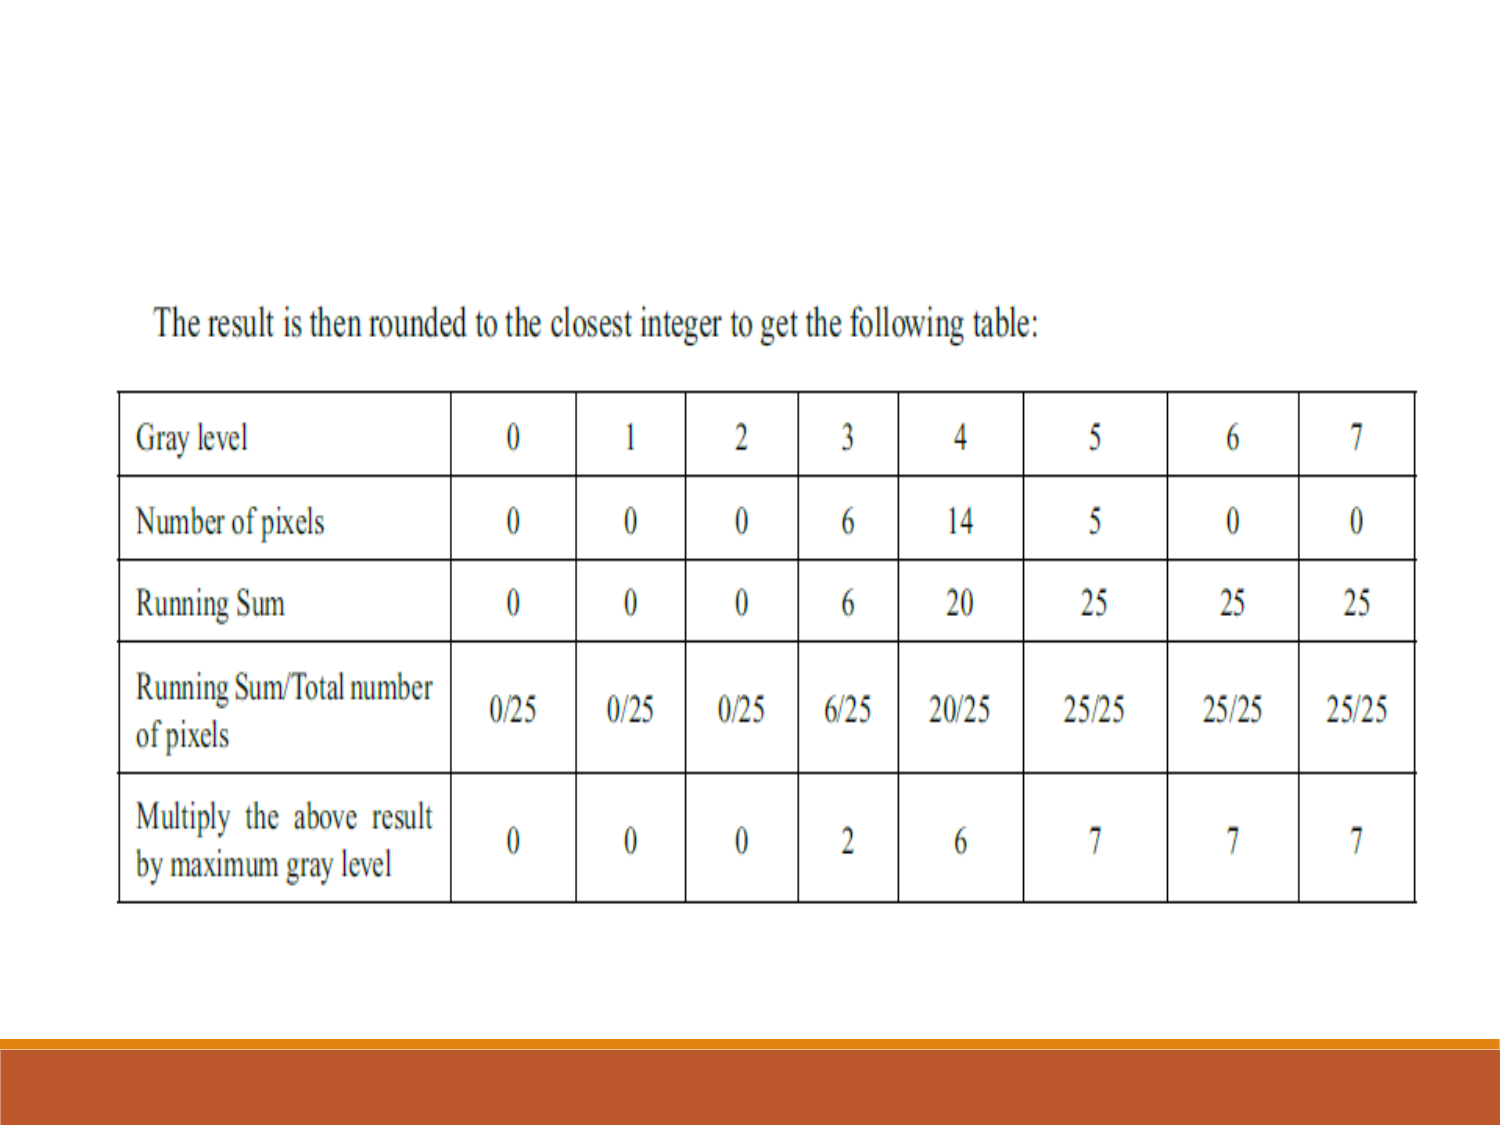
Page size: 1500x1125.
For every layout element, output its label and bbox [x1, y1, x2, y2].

picture [64, 278, 1447, 930]
